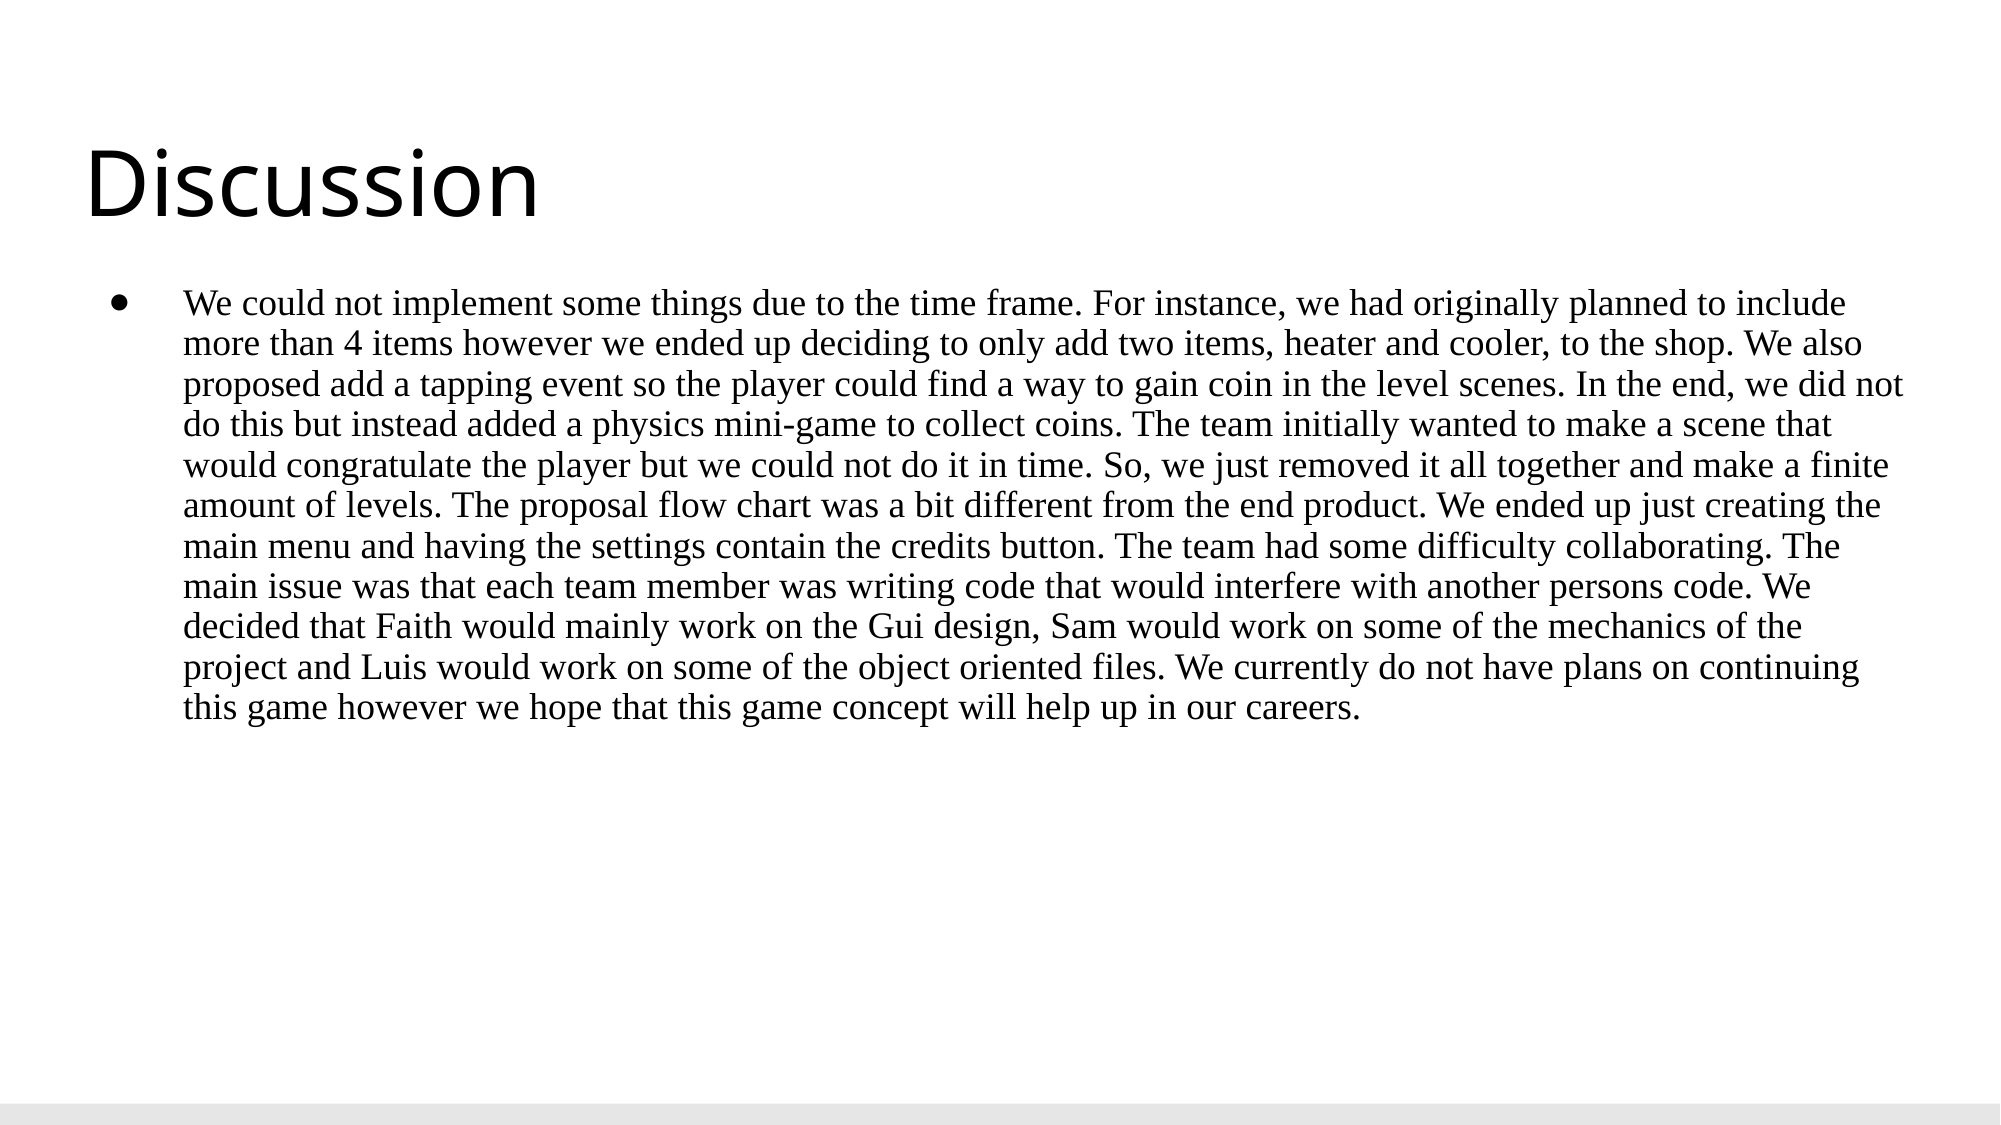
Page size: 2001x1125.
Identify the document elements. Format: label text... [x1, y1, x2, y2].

list We could not implement some things due to the time frame. For instance, we had originally planned to include more than 4 items however we ended up deciding to only add two items, heater and cooler, to the shop. We also proposed add a tapping event so the player could find a way to gain coin in the level scenes. In the end, we did not do this but instead added a physics mini-game to collect coins. The team initially wanted to make a scene that would congratulate the player but we could not do it in time. So, we just removed it all together and make a finite amount of levels. The proposal flow chart was a bit different from the end product. We ended up just creating the main menu and having the settings contain the credits button. The team had some difficulty collaborating. The main issue was that each team member was writing code that would interfere with another persons code. We decided that Faith would mainly work on the Gui design, Sam would work on some of the mechanics of the project and Luis would work on some of the object oriented files. We currently do not have plans on continuing this game however we hope that this game concept will help up in our careers. [68, 267, 1932, 1002]
title Discussion [68, 69, 1932, 251]
